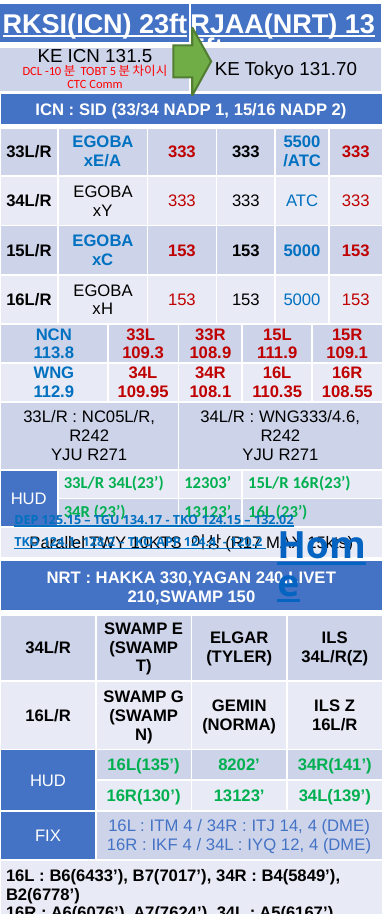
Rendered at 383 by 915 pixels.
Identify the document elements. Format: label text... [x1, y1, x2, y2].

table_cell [196, 48, 381, 91]
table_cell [109, 364, 178, 401]
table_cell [243, 471, 382, 498]
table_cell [179, 403, 382, 469]
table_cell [1, 682, 95, 749]
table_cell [243, 499, 382, 521]
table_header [1, 561, 382, 610]
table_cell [1, 403, 178, 469]
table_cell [148, 276, 216, 323]
table_cell 333 [148, 129, 216, 175]
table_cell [97, 781, 191, 810]
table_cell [1, 364, 107, 401]
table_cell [276, 177, 328, 225]
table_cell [217, 276, 274, 323]
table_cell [288, 781, 382, 810]
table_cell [59, 499, 178, 505]
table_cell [1, 812, 95, 859]
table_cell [1, 616, 95, 680]
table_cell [1, 861, 382, 914]
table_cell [0, 48, 189, 91]
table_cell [97, 750, 191, 779]
table_cell 333 [217, 129, 274, 175]
table_cell EGOBA xE/A [59, 129, 147, 175]
table_header ICN : SID (33/34 NADP 1, 15/16 NADP 2) [1, 94, 382, 124]
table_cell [179, 471, 241, 498]
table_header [0, 4, 189, 42]
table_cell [59, 276, 147, 323]
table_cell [97, 682, 191, 749]
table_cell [59, 226, 147, 274]
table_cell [59, 471, 178, 498]
table_cell 34L/R [1, 177, 57, 225]
table_cell 333 [330, 129, 382, 175]
table_cell 333 [148, 177, 216, 225]
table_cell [217, 177, 274, 225]
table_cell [192, 750, 286, 779]
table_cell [276, 226, 328, 274]
table_cell 33L/R [1, 129, 57, 175]
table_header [191, 4, 381, 42]
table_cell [97, 616, 191, 680]
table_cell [217, 226, 274, 274]
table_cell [179, 364, 241, 401]
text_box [173, 27, 212, 96]
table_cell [179, 325, 241, 362]
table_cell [330, 177, 382, 225]
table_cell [192, 682, 286, 749]
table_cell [192, 781, 286, 810]
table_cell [1, 471, 57, 505]
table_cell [330, 276, 382, 323]
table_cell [276, 276, 328, 323]
table_cell EGOBA xY [59, 177, 147, 225]
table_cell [179, 499, 241, 505]
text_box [0, 505, 382, 573]
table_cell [330, 226, 382, 274]
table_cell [288, 750, 382, 779]
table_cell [1, 276, 57, 323]
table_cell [148, 226, 216, 274]
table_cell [313, 325, 382, 362]
table_cell 5500/ATC [276, 129, 328, 175]
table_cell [109, 325, 178, 362]
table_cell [243, 325, 311, 362]
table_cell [243, 364, 311, 401]
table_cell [97, 812, 382, 859]
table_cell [1, 226, 57, 274]
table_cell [313, 364, 382, 401]
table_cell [192, 616, 286, 680]
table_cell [288, 682, 382, 749]
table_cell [1, 750, 95, 810]
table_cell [1, 325, 107, 362]
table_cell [288, 616, 382, 680]
